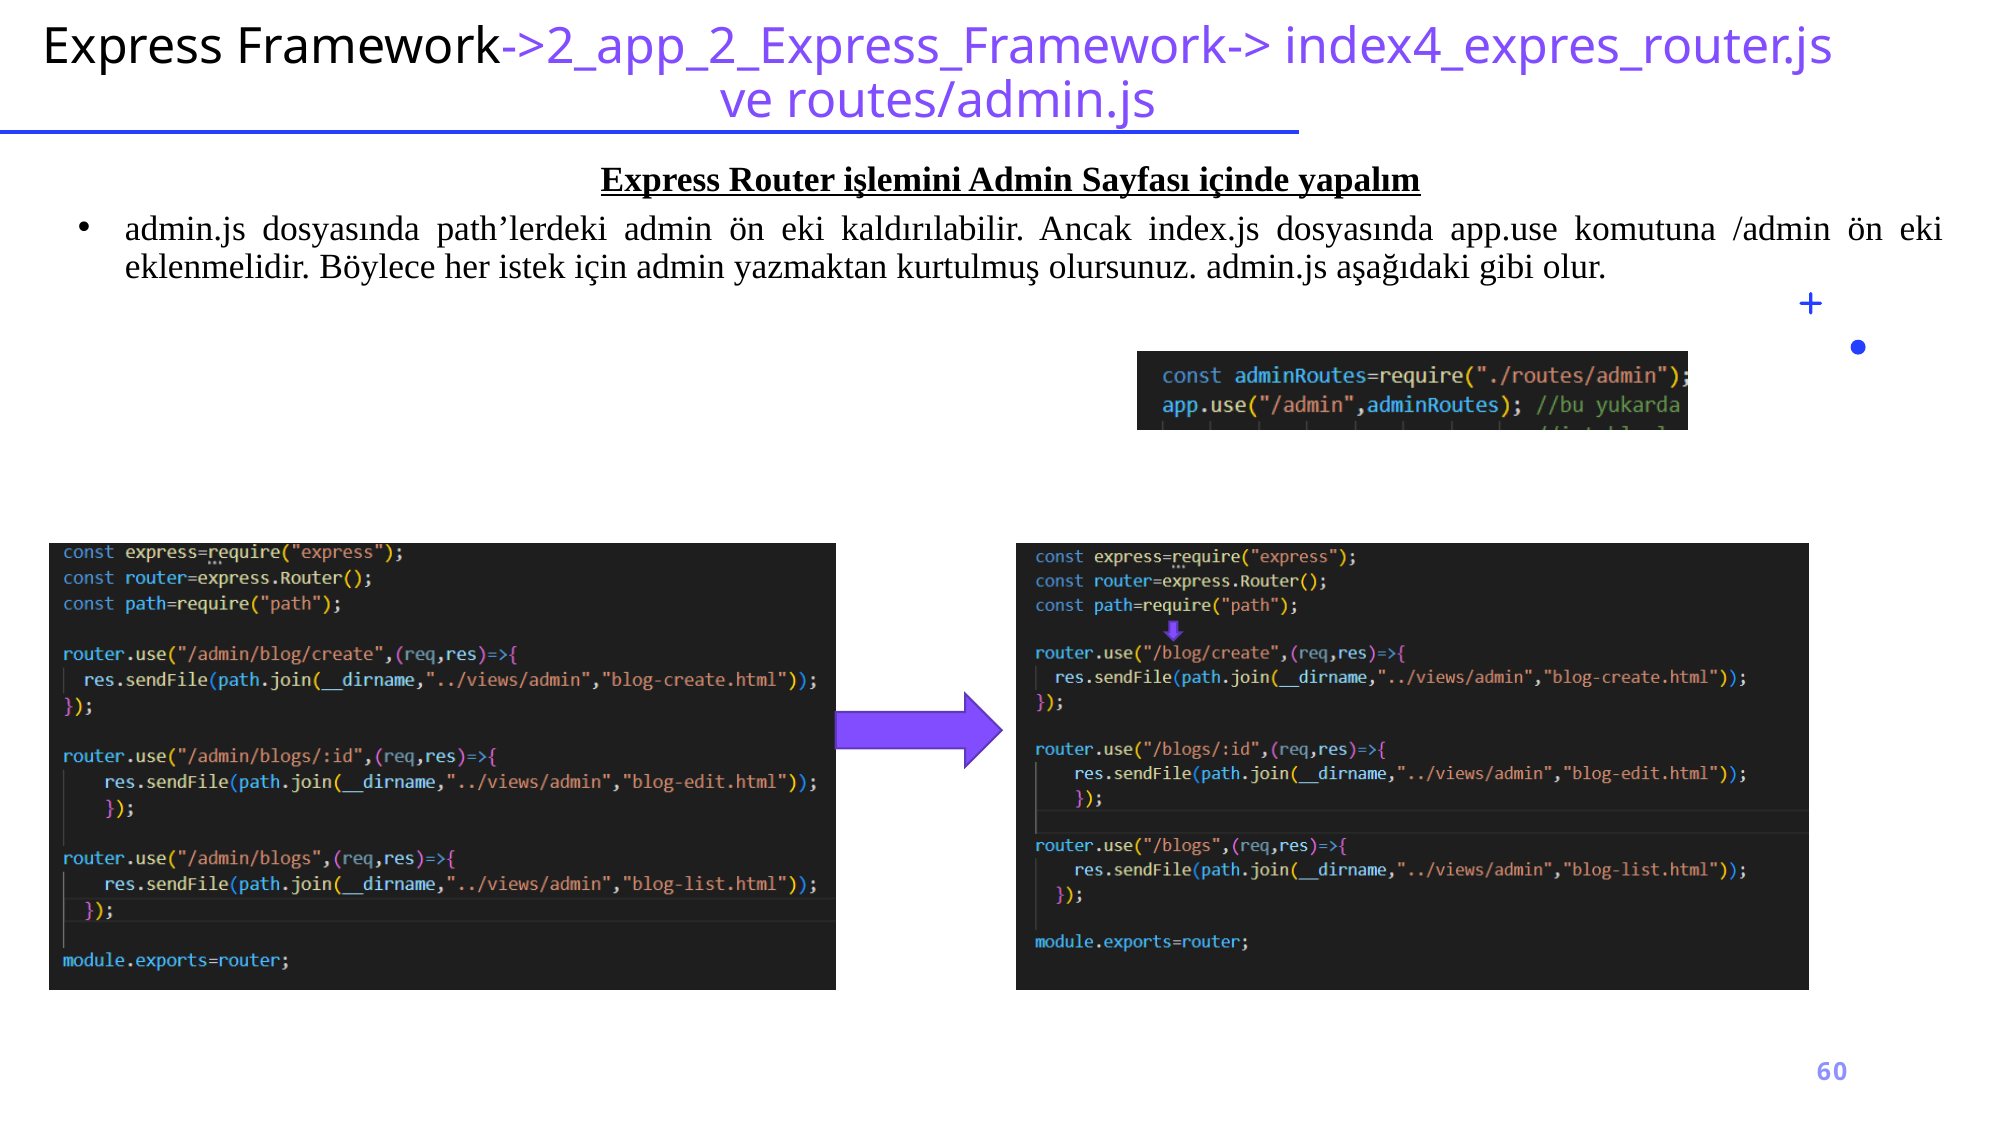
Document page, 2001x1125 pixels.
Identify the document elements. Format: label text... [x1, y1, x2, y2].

slide_number 60 [1412, 1042, 1863, 1103]
text_box [836, 691, 1004, 770]
picture [1137, 351, 1688, 430]
picture [1016, 543, 1809, 990]
list Express Router işlemini Admin Sayfası içinde yapalım admin.js dosyasında path’lerdeki admin ön eki kaldırılabilir. Ancak index.js dosyasında app.use komutuna /admin ön eki eklenmelidir. Böylece her istek için admin yazmaktan kurtulmuş olursunuz. admin.js aşağıdaki gibi olur. [62, 153, 1959, 1016]
picture [49, 543, 836, 990]
title Express Framework->2_app_2_Express_Framework-> index4_expres_router.js ve routes/admin.js [0, 42, 1877, 137]
